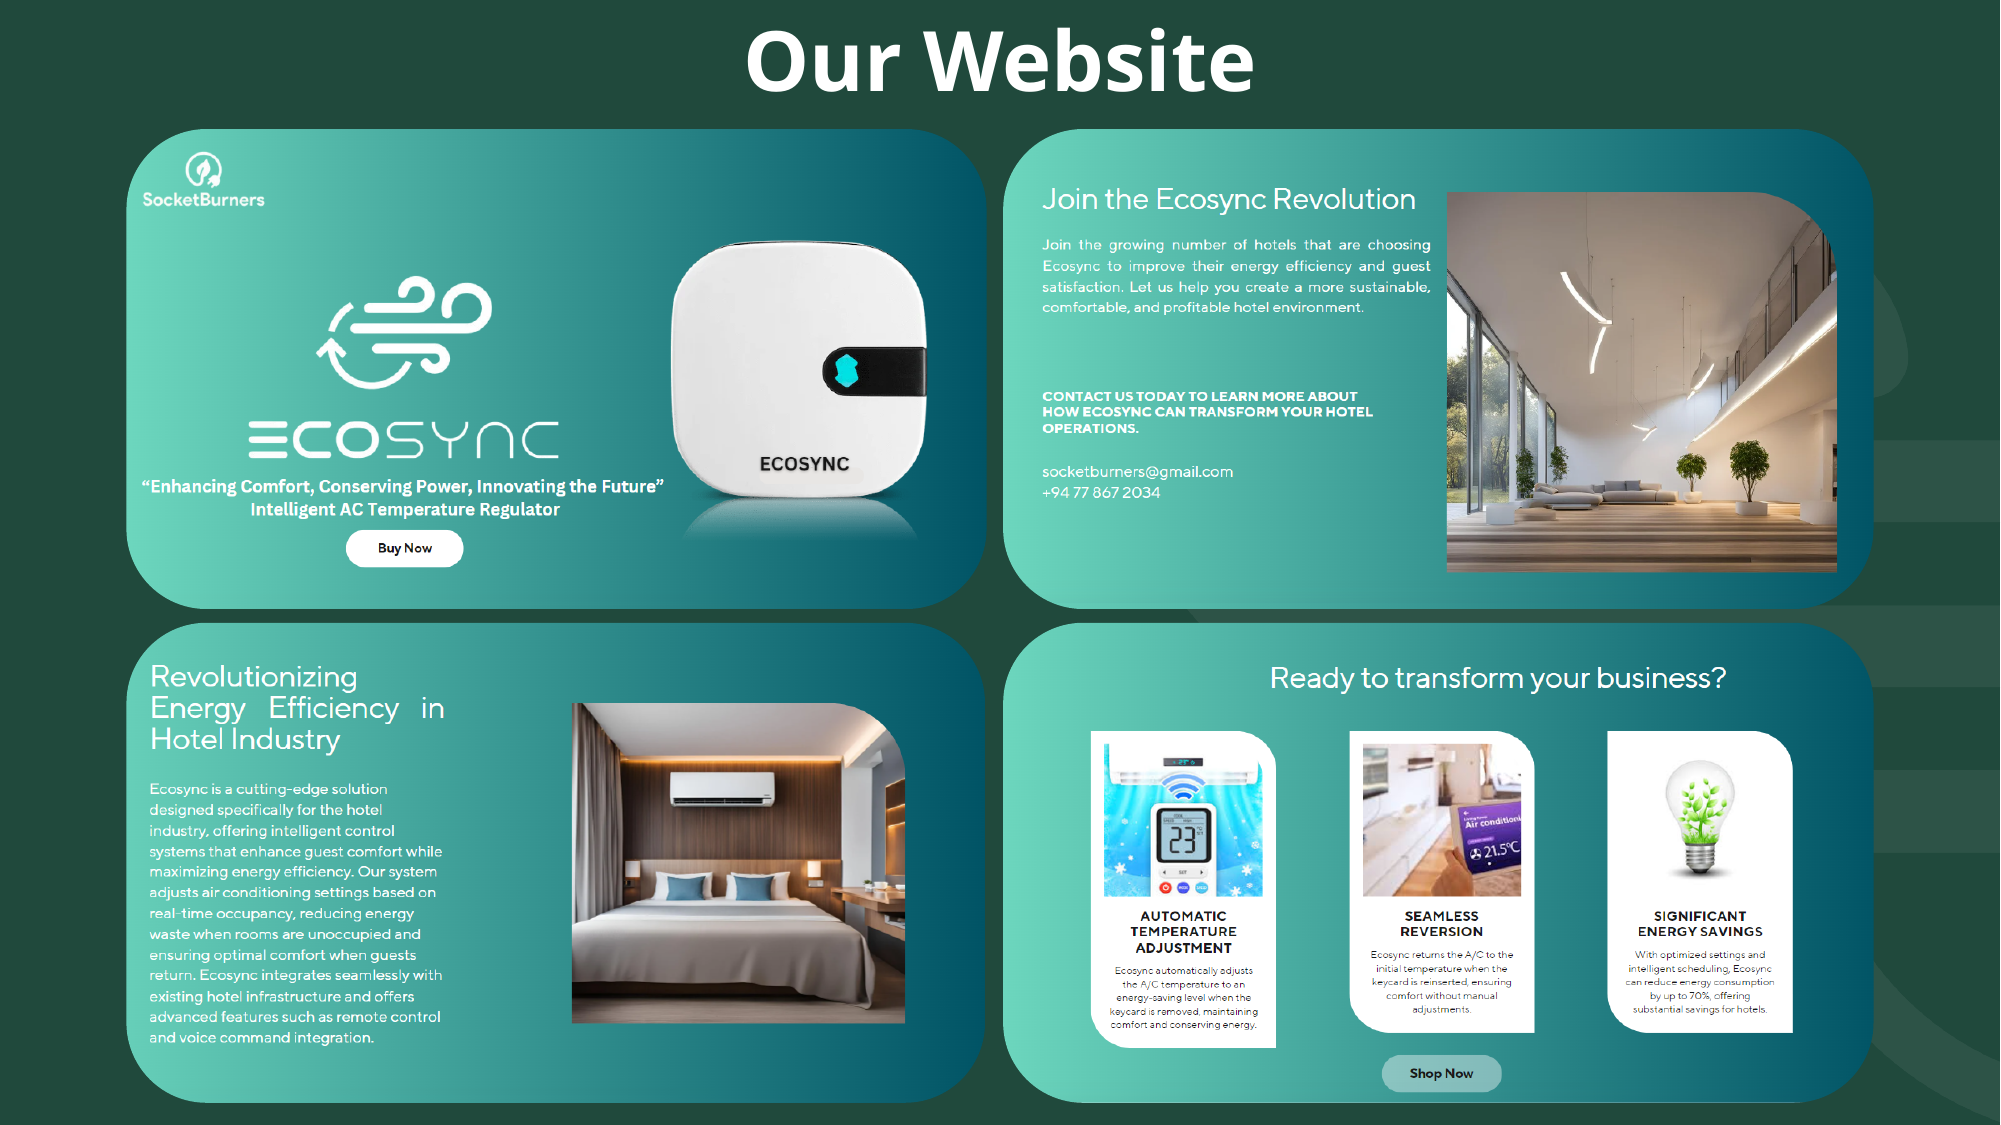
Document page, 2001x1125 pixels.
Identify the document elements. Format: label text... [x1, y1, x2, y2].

picture [1091, 202, 2000, 1125]
text_box Our Website [521, 0, 1479, 116]
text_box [125, 128, 1875, 1104]
